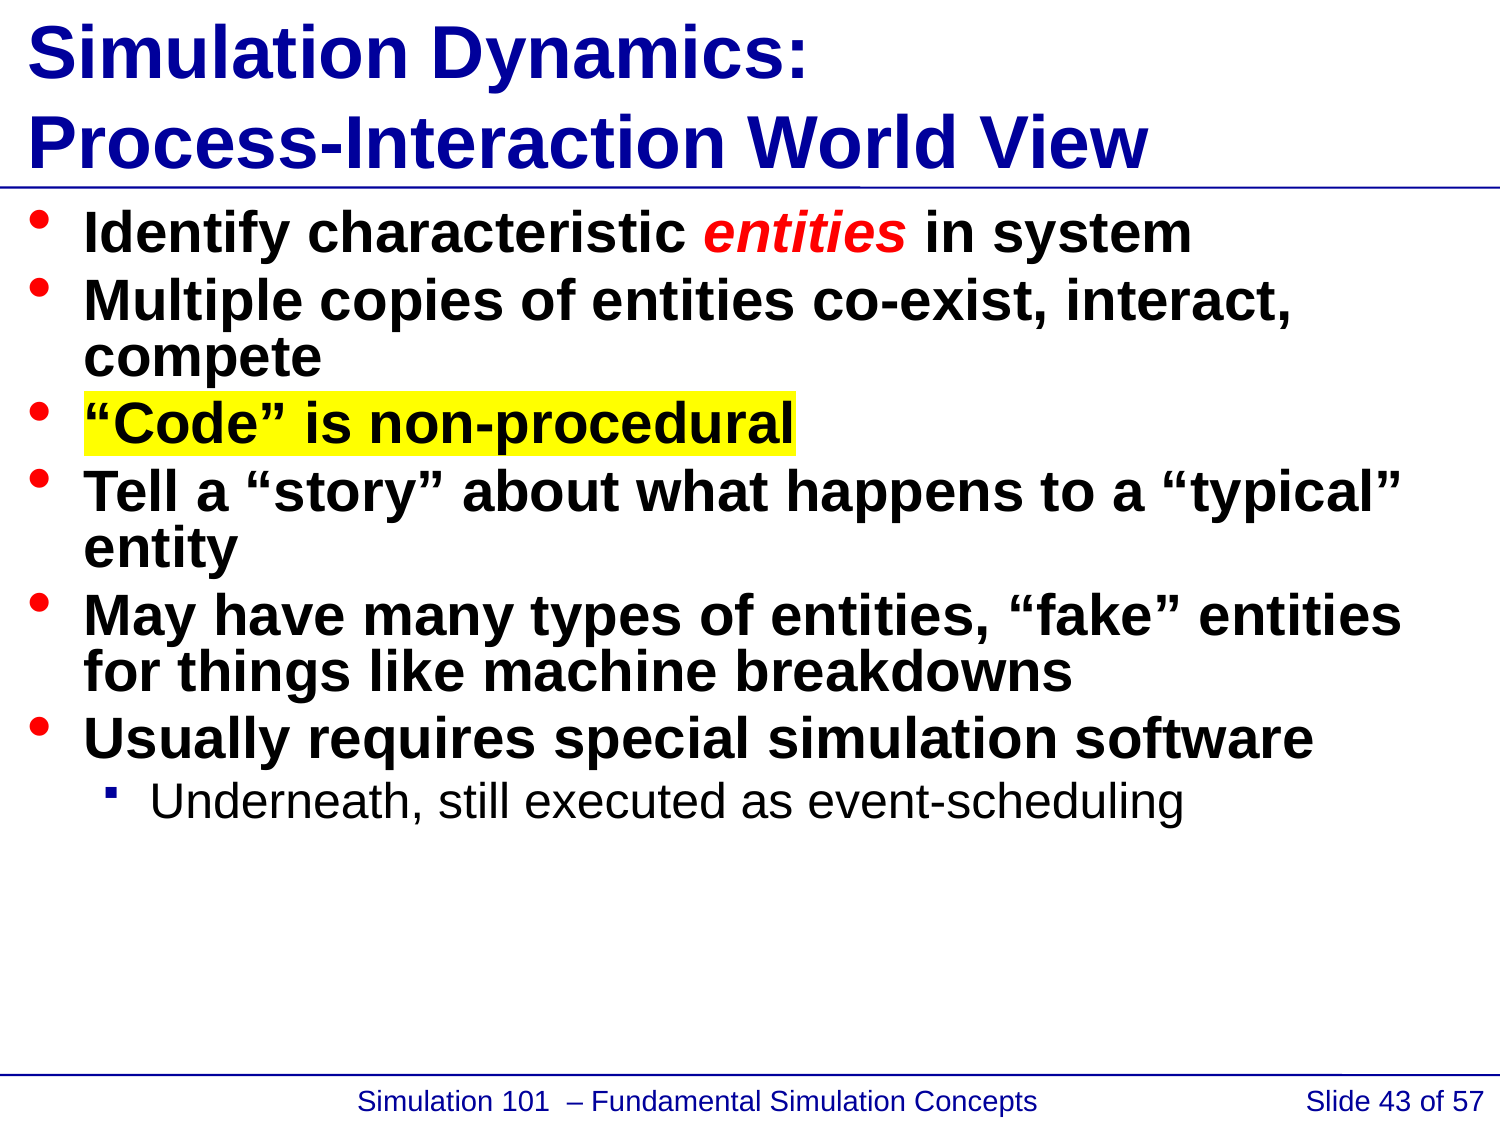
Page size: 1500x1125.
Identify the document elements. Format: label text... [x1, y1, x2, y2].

footer Simulation 101 – Fundamental Simulation Concepts [488, 1074, 1088, 1125]
list Identify characteristic entities in system Multiple copies of entities co-exist, interact, compete “Code” is non-procedural Tell a “story” about what happens to a “typical” entity May have many types of entities, “fake” entities for things like machine breakdowns Usually requires special simulation software Underneath, still executed as event-scheduling [12, 200, 1488, 1063]
title Simulation Dynamics: Process-Interaction World View [12, 12, 1488, 175]
slide_number Slide 43 of 57 [1249, 1074, 1500, 1125]
slide_number [37, 1074, 488, 1125]
